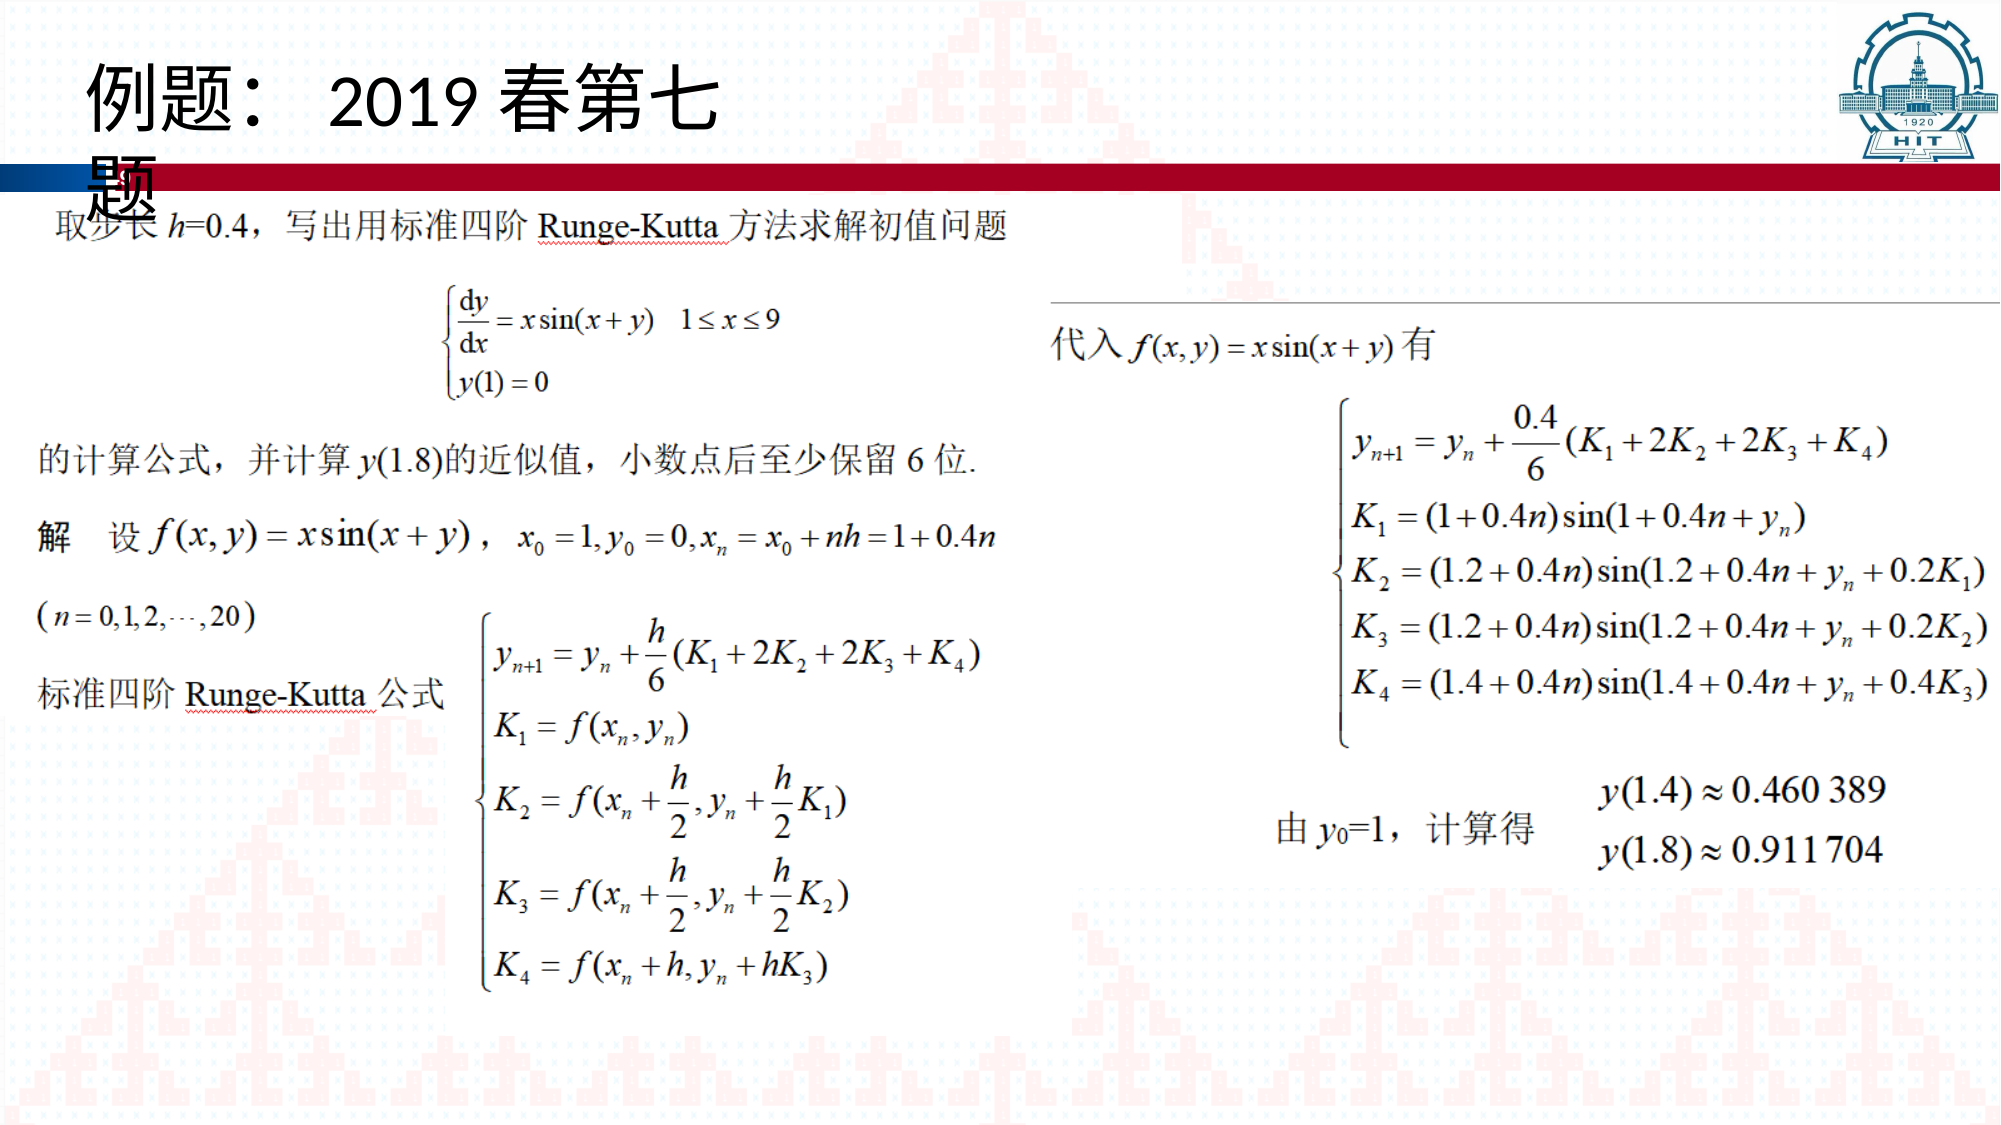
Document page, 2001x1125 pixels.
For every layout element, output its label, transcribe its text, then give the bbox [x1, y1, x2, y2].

picture [0, 195, 2000, 1036]
picture [1837, 0, 1999, 162]
text_box 例题：2019春第七题 [70, 44, 781, 195]
